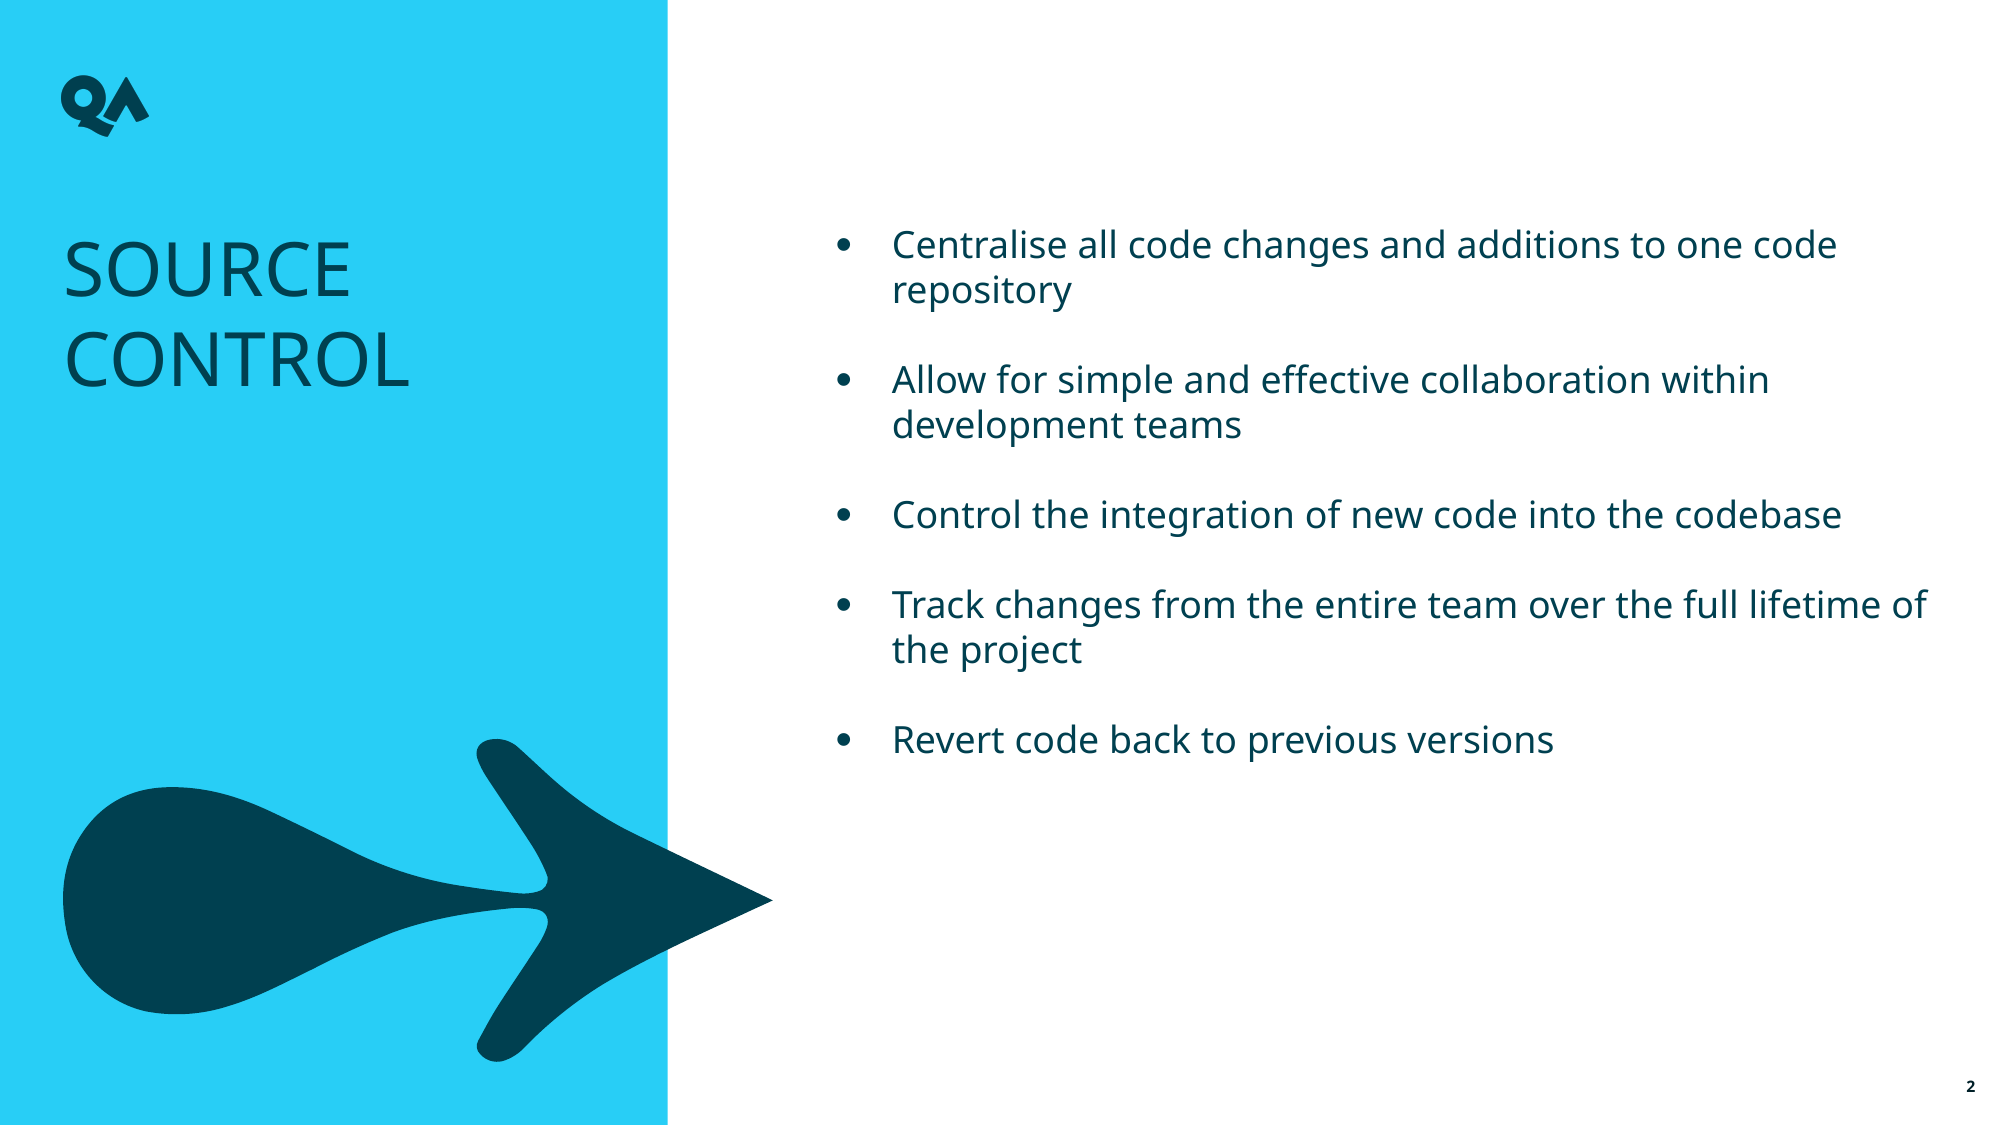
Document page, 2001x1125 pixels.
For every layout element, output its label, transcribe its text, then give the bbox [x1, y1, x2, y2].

slide_number 2 [1846, 1068, 1976, 1098]
picture [44, 61, 166, 148]
list Centralise all code changes and additions to one code repository Allow for simple and effective collaboration within development teams Control the integration of new code into the codebase Track changes from the entire team over the full lifetime of the project Revert code back to previous versions [826, 221, 1937, 1062]
list Source control [63, 221, 628, 673]
